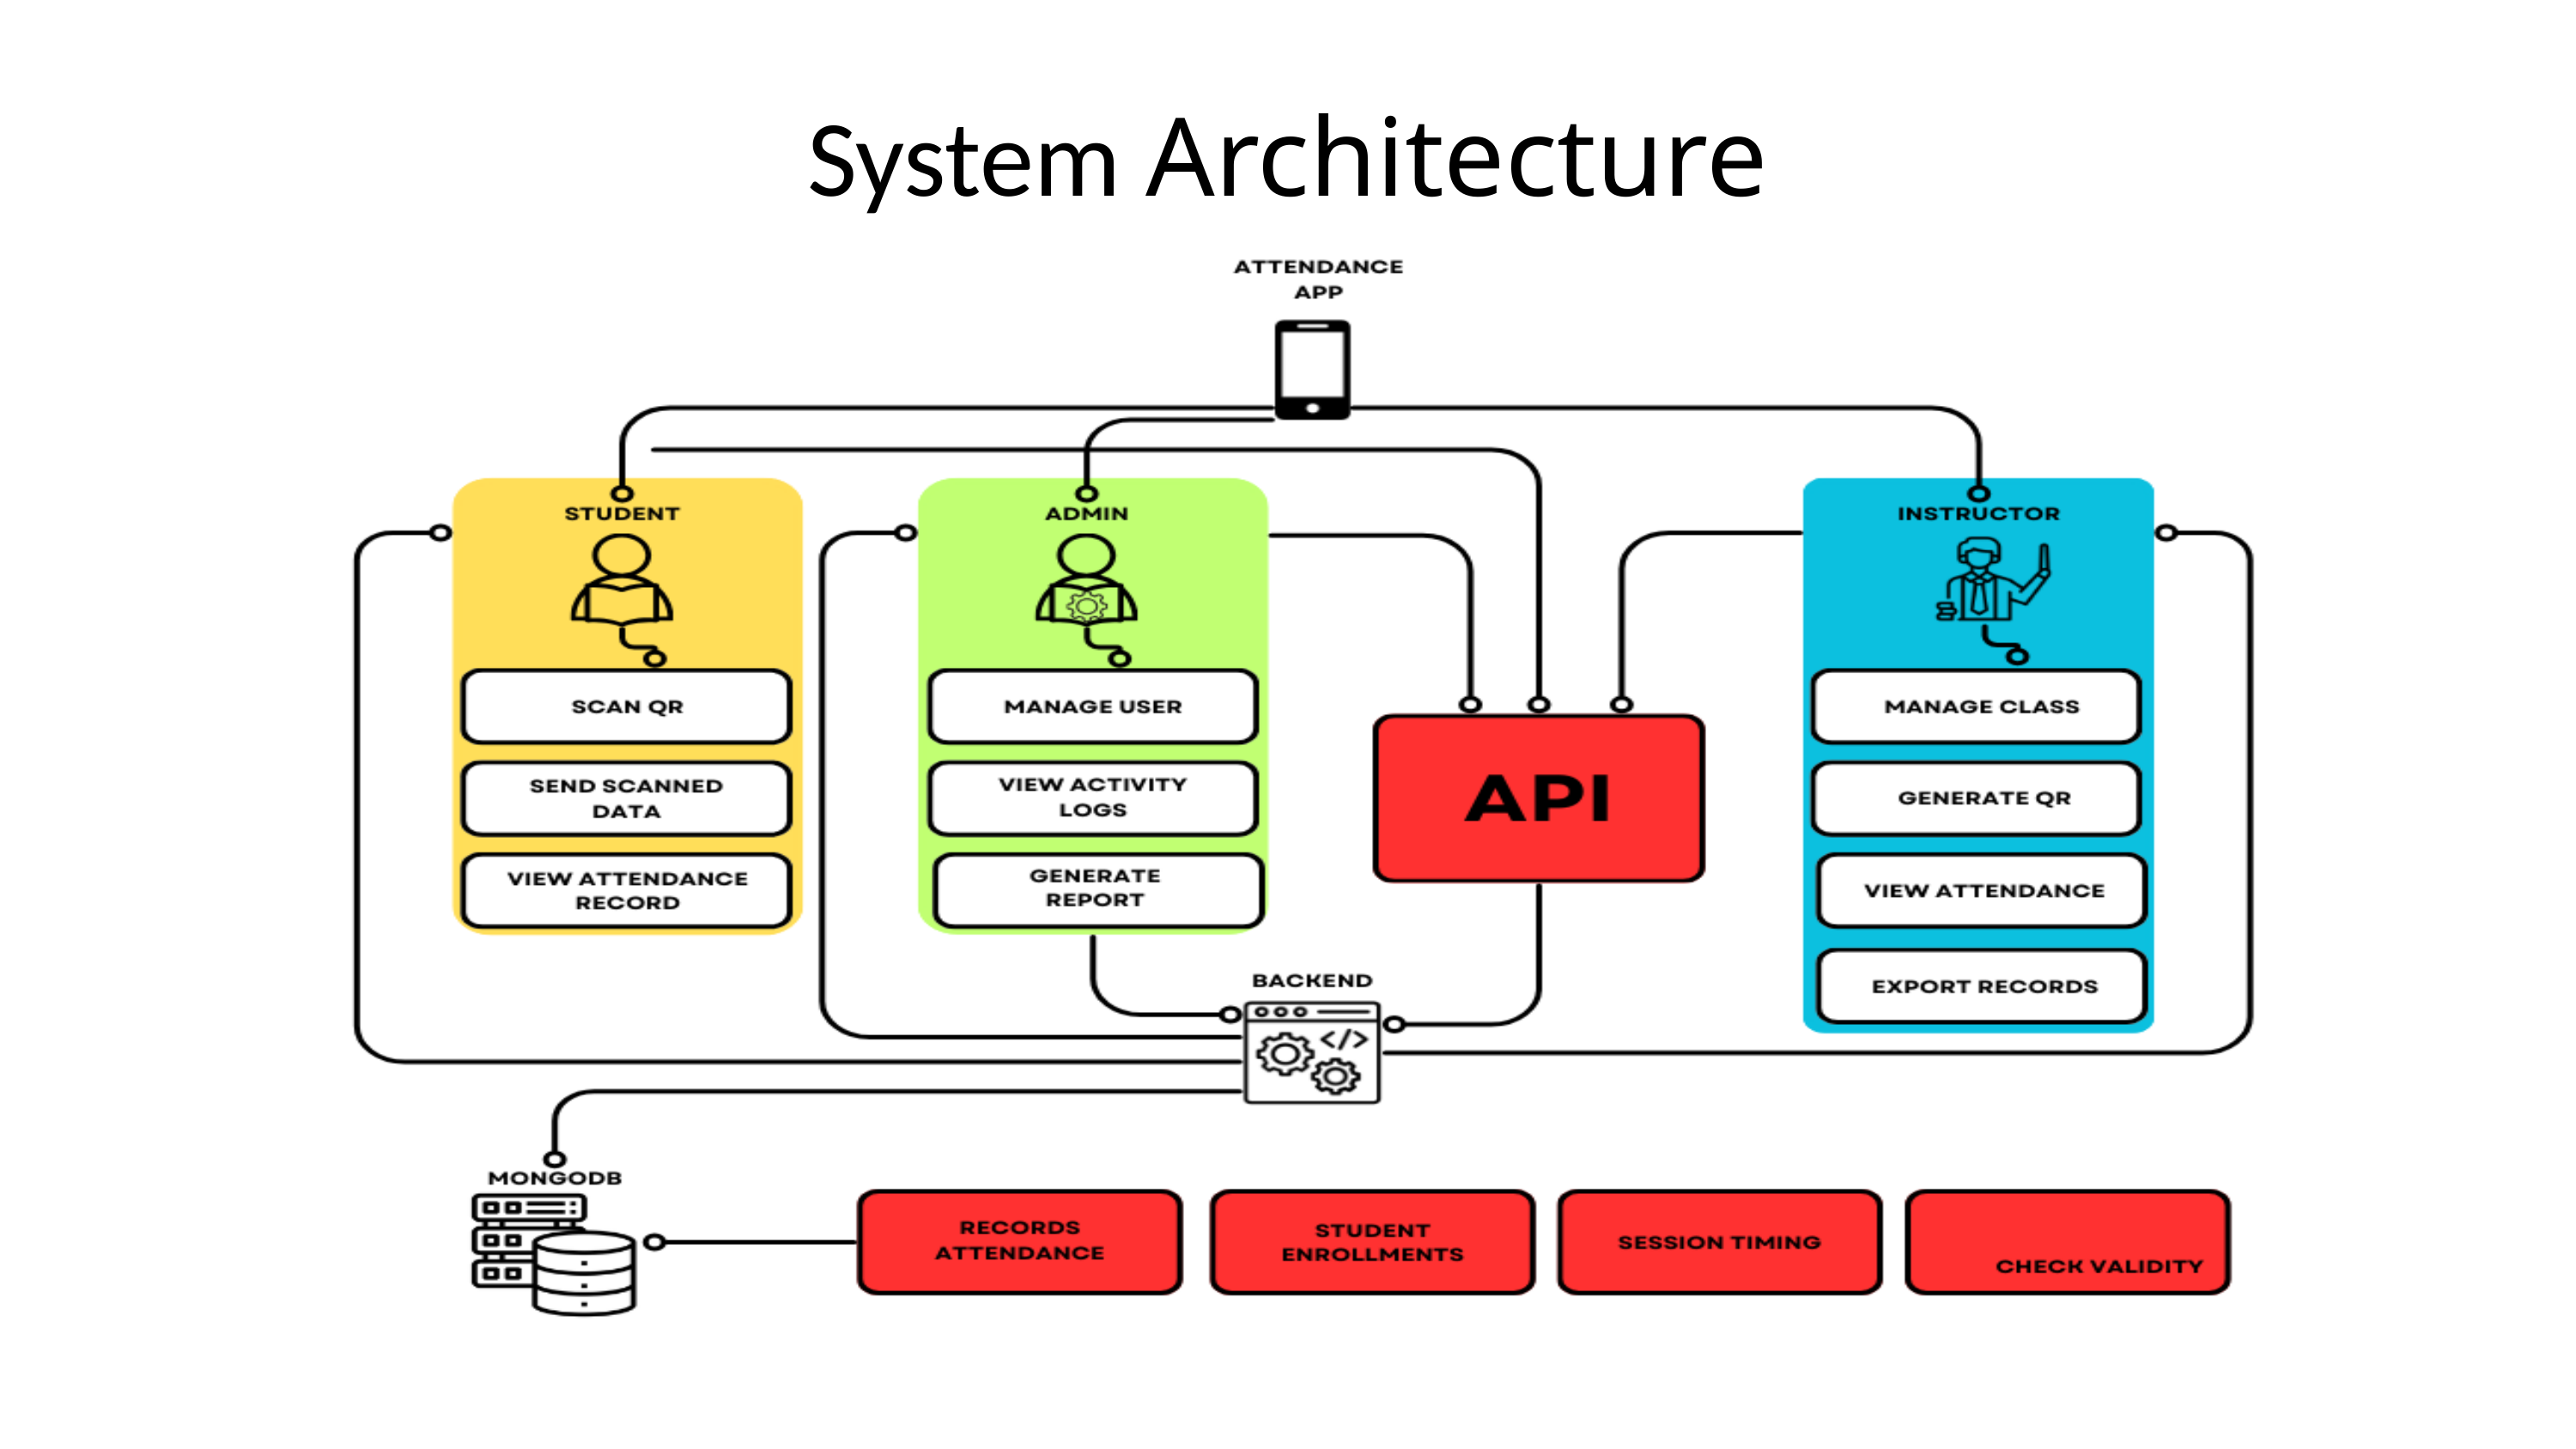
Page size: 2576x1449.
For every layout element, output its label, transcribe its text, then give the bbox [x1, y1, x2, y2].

title System Architecture [689, 73, 1887, 228]
picture [267, 230, 2309, 1379]
